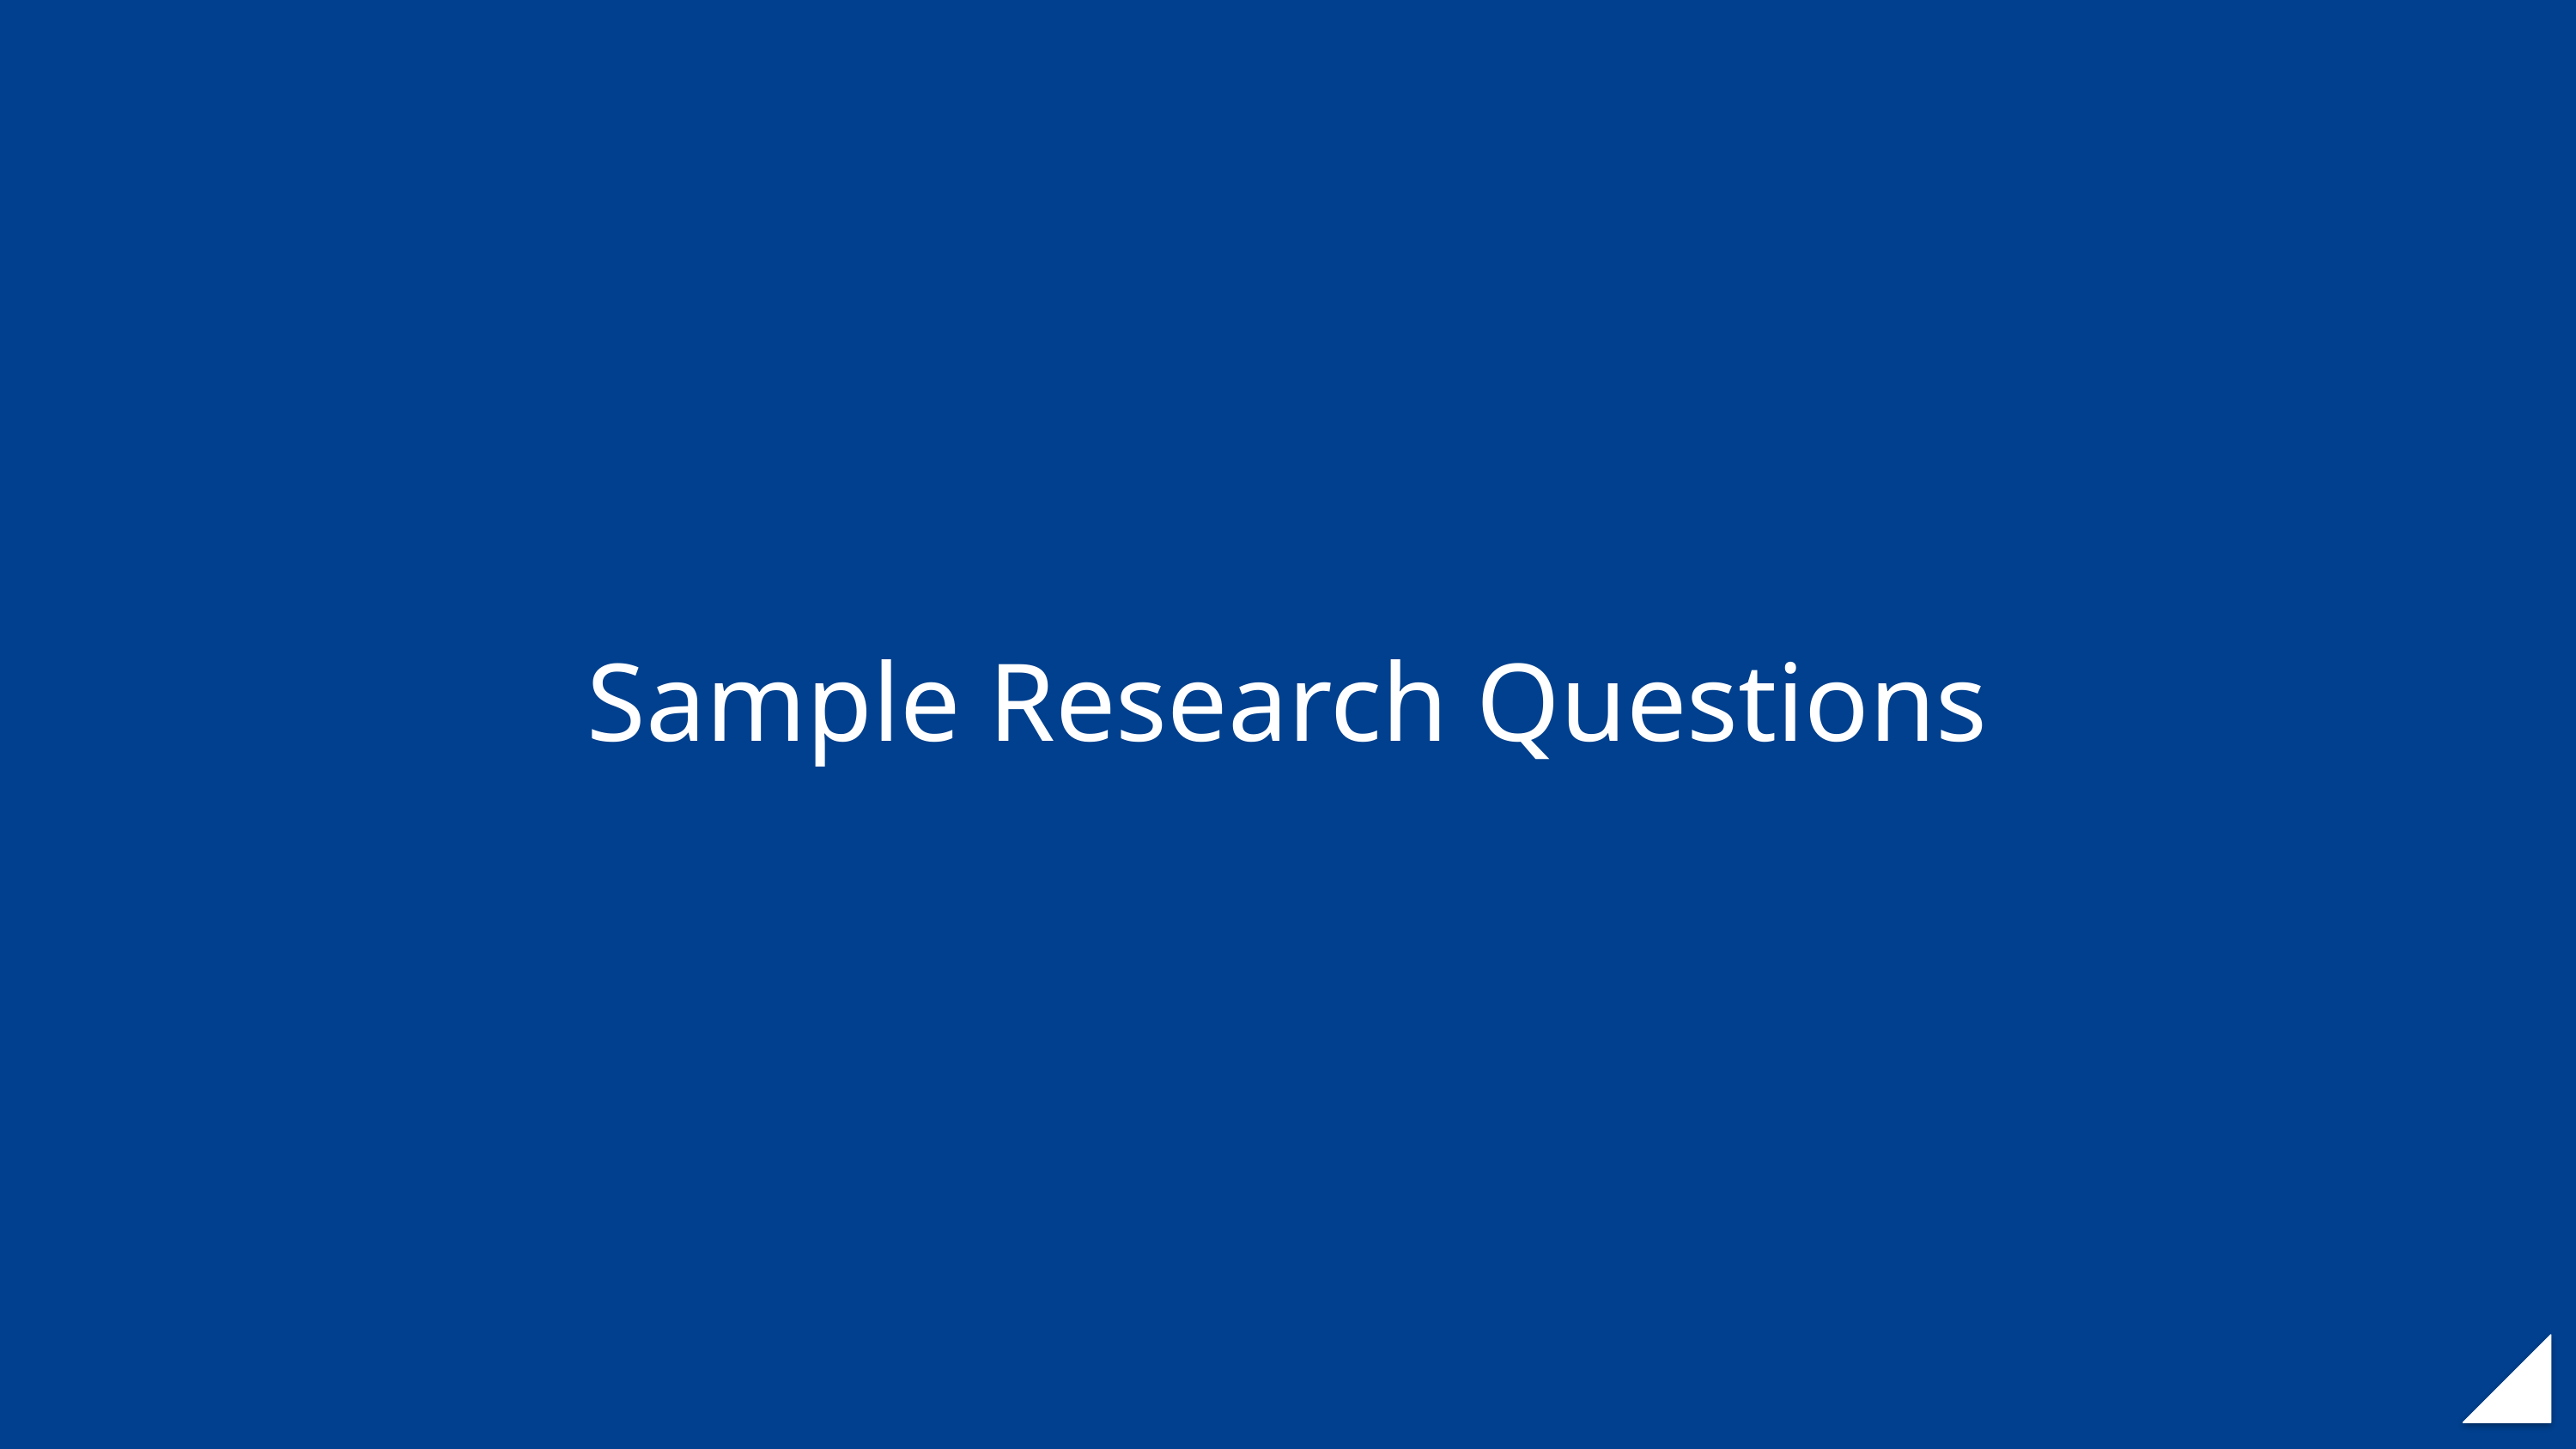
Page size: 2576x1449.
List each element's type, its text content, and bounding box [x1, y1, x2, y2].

title Sample Research Questions [0, 585, 2576, 828]
